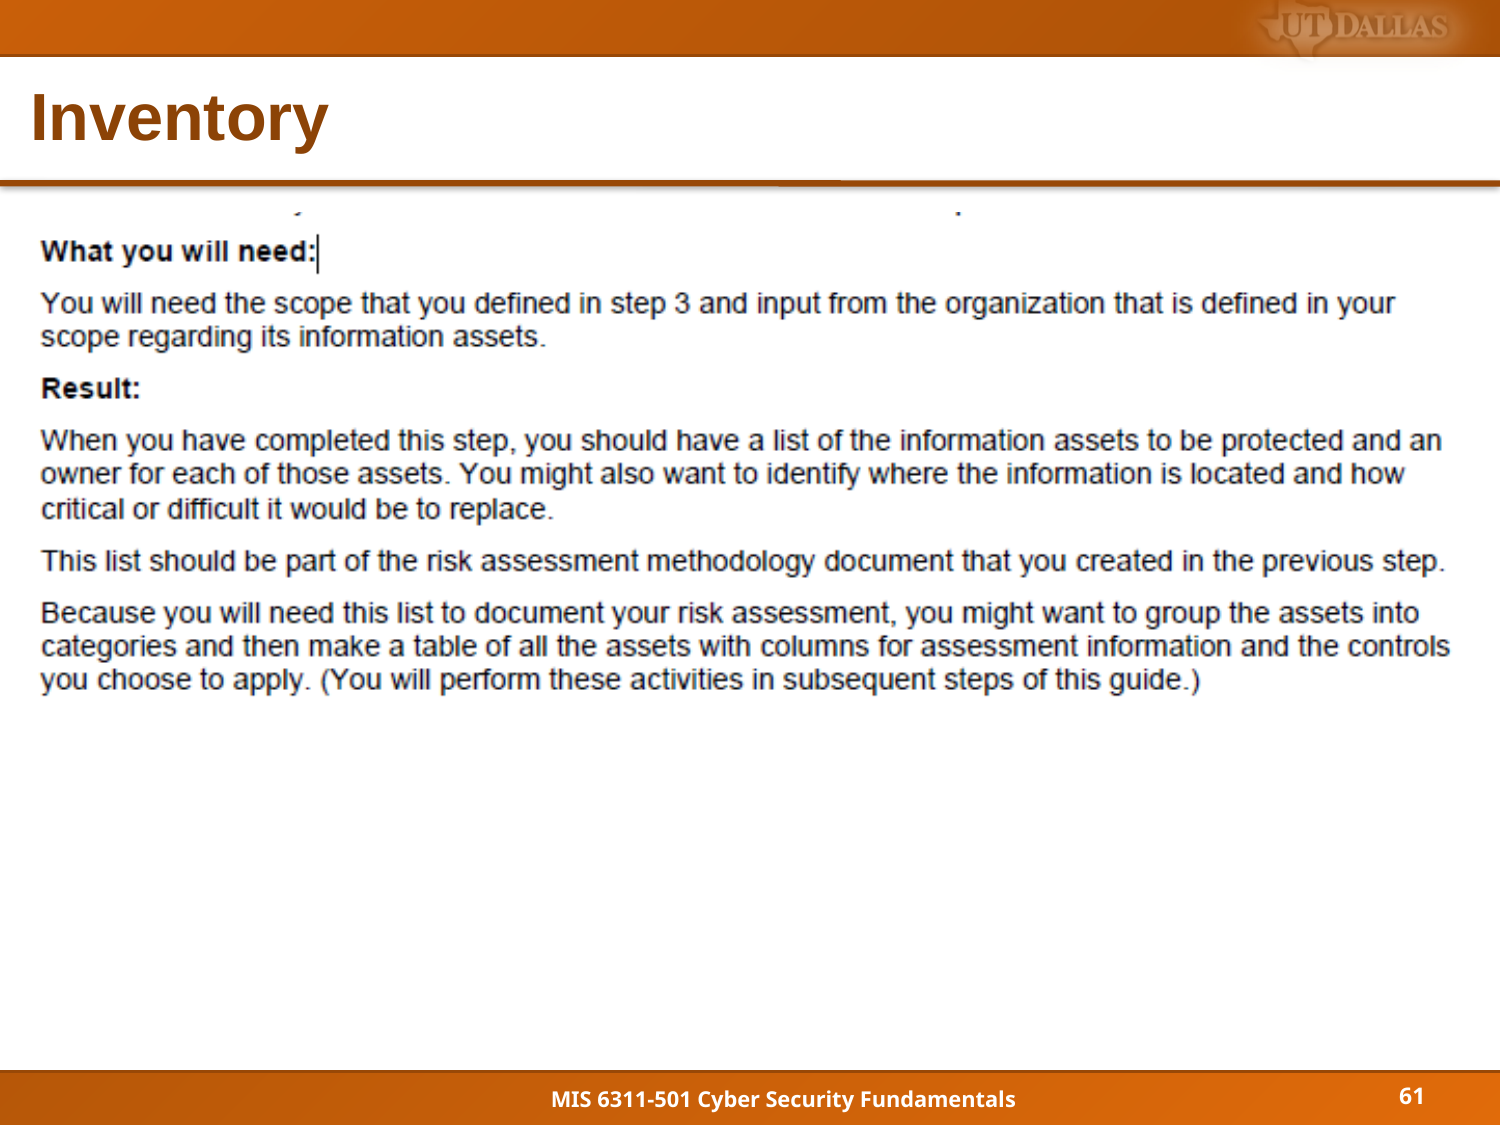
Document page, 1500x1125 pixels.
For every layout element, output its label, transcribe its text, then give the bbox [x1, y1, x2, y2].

picture [1218, 0, 1500, 62]
picture [33, 212, 1476, 717]
title Inventory [0, 62, 1500, 176]
slide_number 61 [1350, 1076, 1475, 1120]
